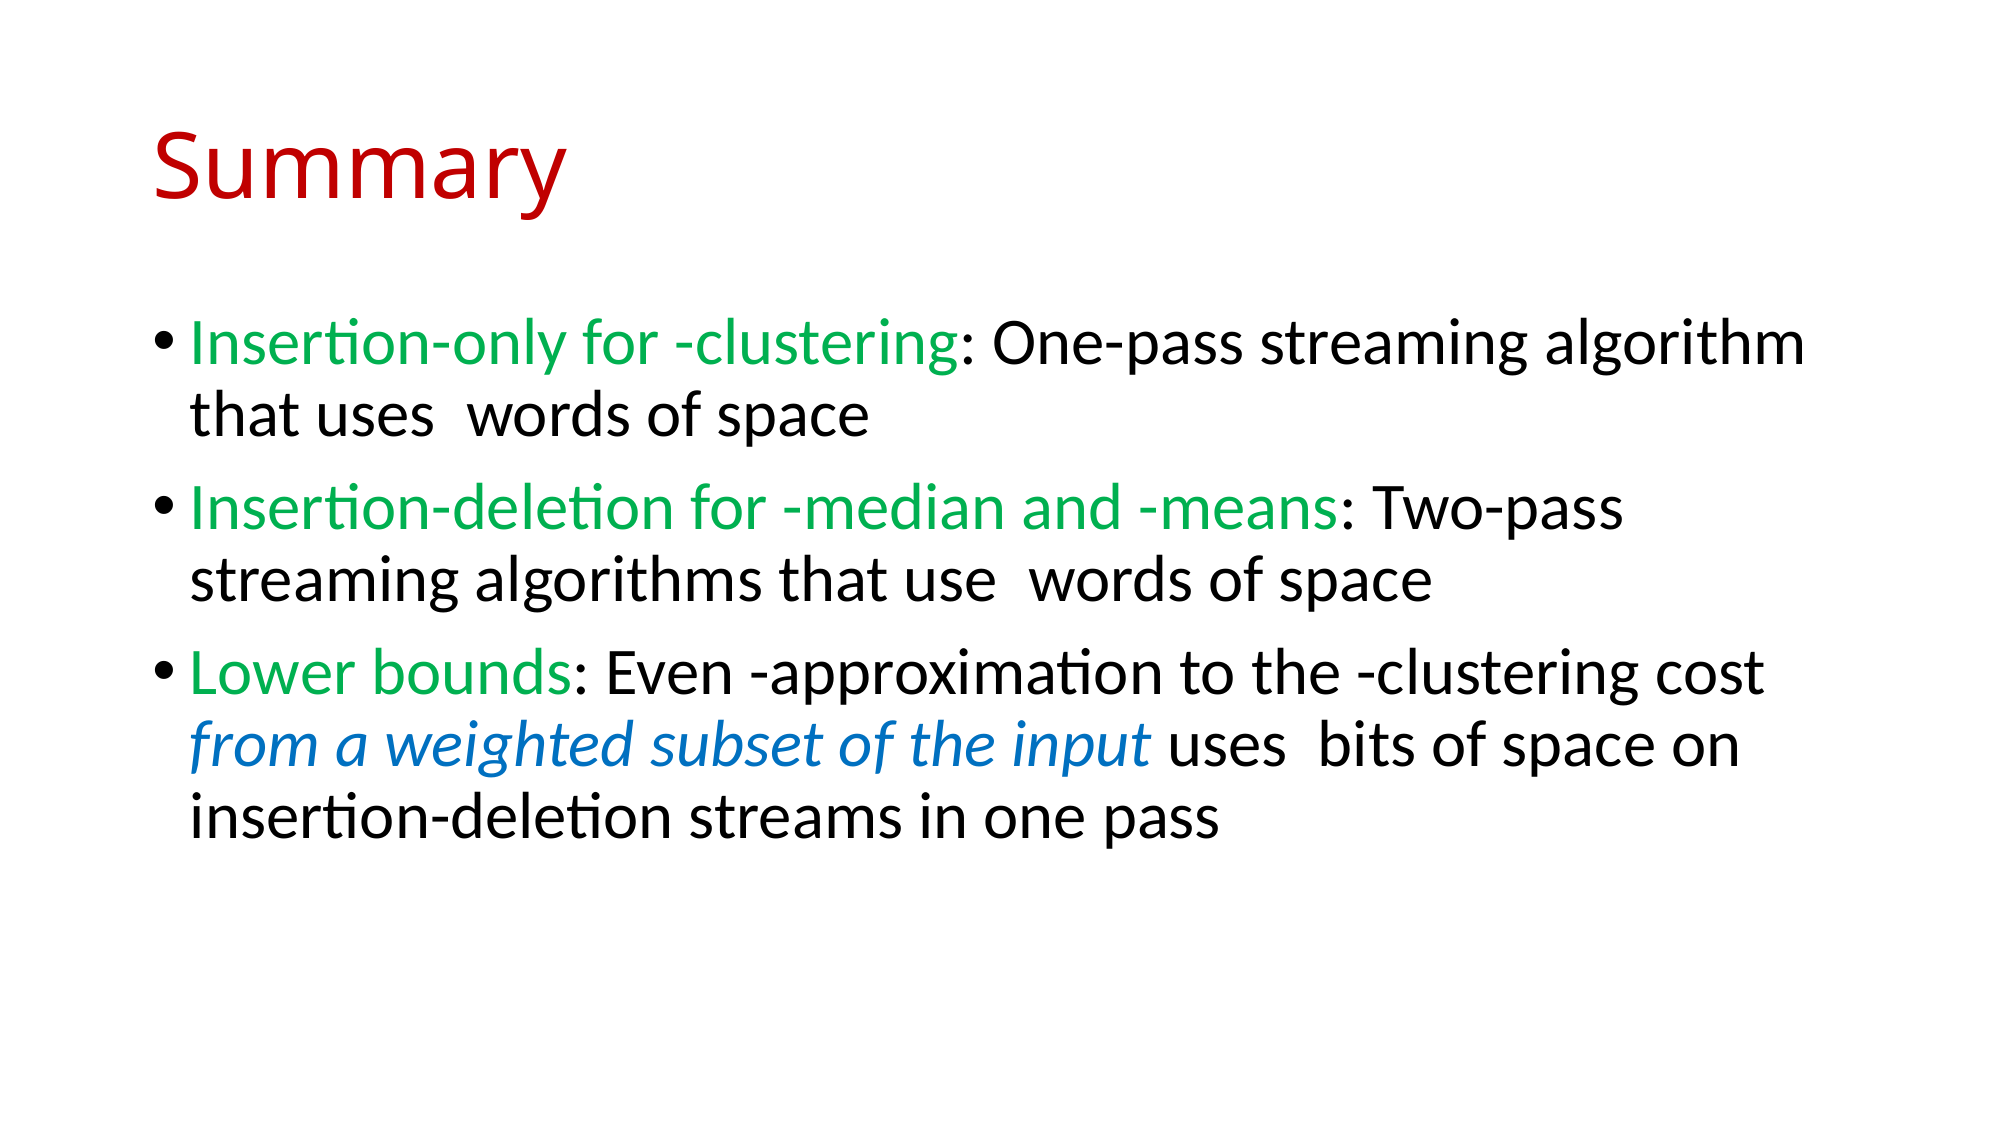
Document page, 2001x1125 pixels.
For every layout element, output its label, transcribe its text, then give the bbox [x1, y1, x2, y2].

title Summary [137, 59, 1863, 278]
